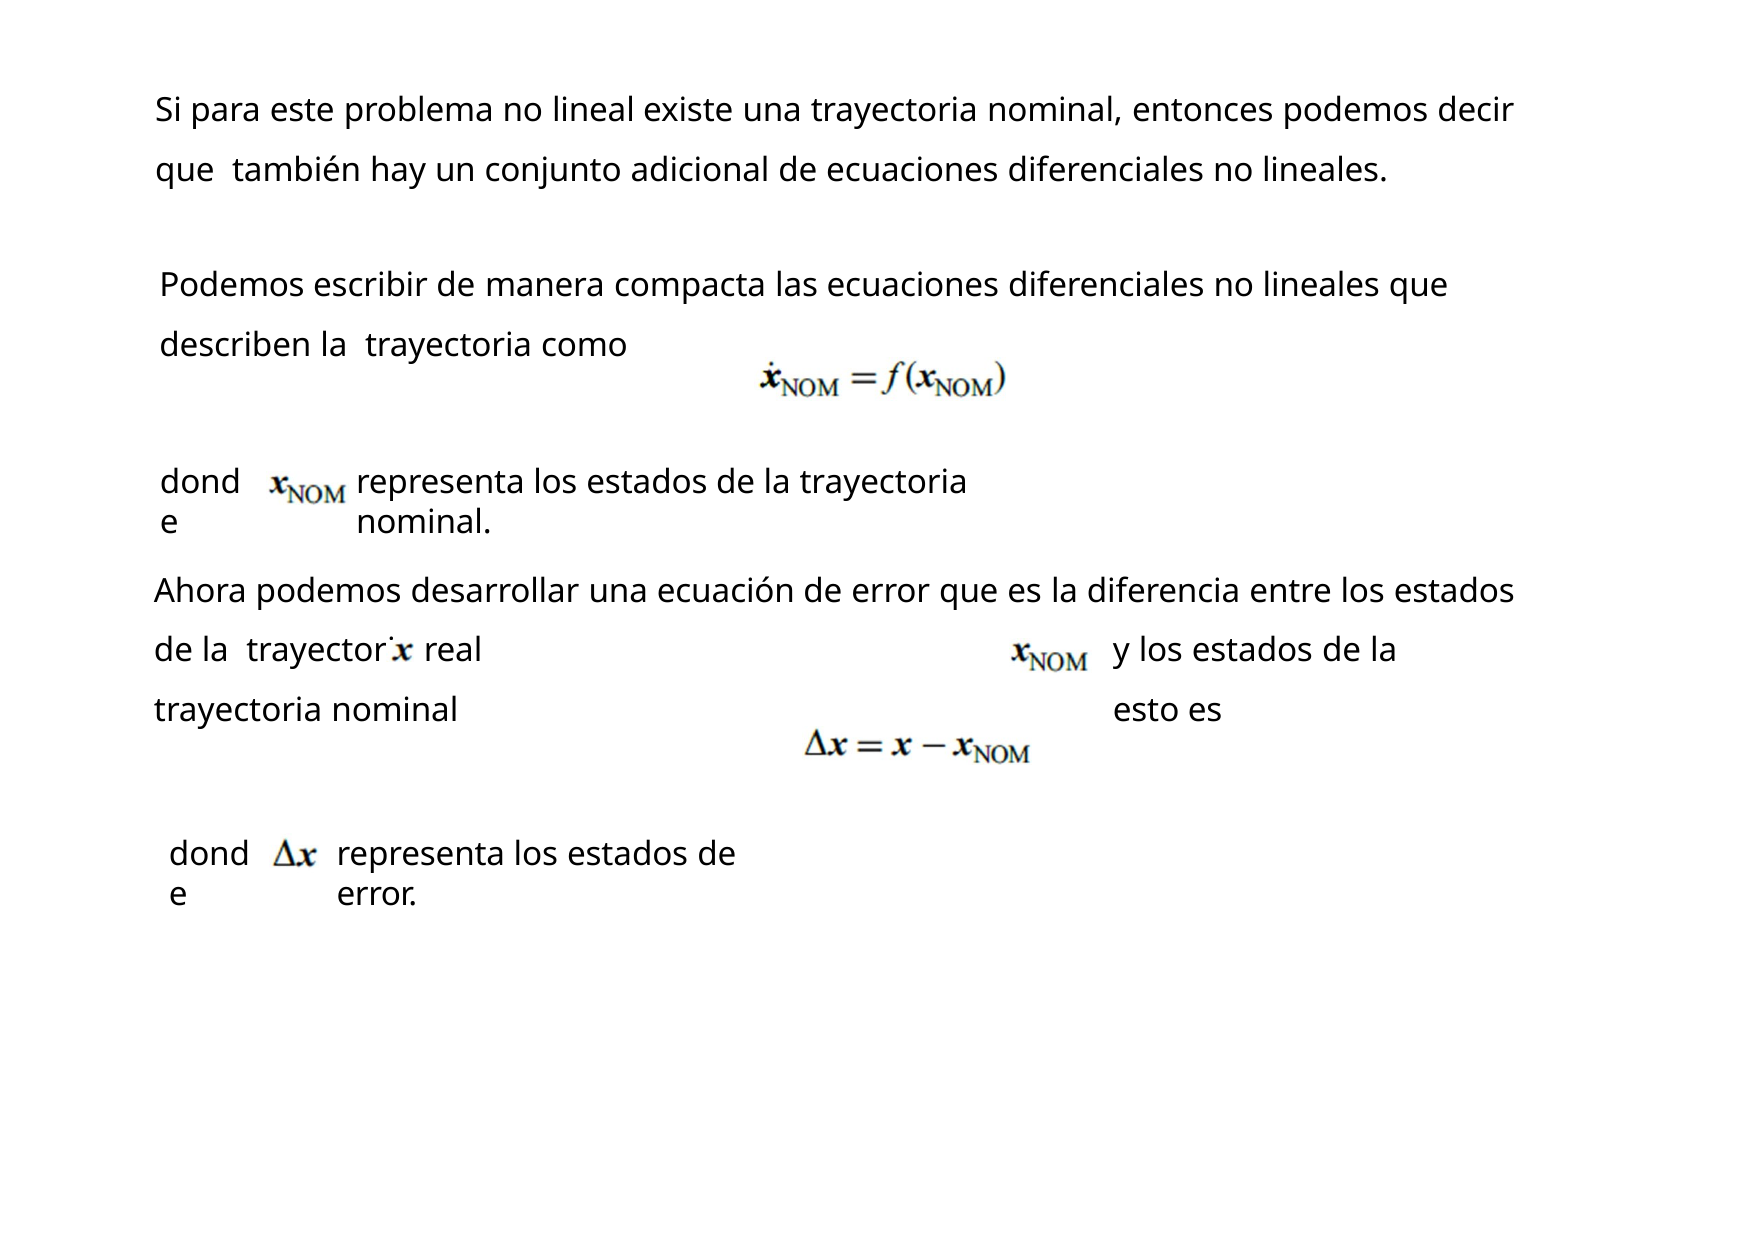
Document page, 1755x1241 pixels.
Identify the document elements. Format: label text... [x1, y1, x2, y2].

text_box donde [157, 458, 255, 541]
picture [266, 470, 349, 510]
text_box Ahora podemos desarrollar una ecuación de error que es la diferencia entre los estados de la trayectoria real y los estados de la trayectoria nominal esto es [151, 546, 1535, 729]
text_box representa los estados de la trayectoria nominal. [353, 458, 1078, 541]
text_box donde [166, 830, 264, 912]
picture [269, 833, 319, 873]
text_box representa los estados de error. [334, 830, 810, 912]
picture [801, 725, 1032, 765]
text_box Si para este problema no lineal existe una trayectoria nominal, entonces podemos decir que también hay un conjunto adicional de ecuaciones diferenciales no lineales. Podemos escribir de manera compacta las ecuaciones diferenciales no lineales que describen la trayectoria como [153, 66, 1589, 363]
picture [753, 356, 1006, 402]
picture [1009, 638, 1092, 678]
picture [385, 639, 414, 663]
